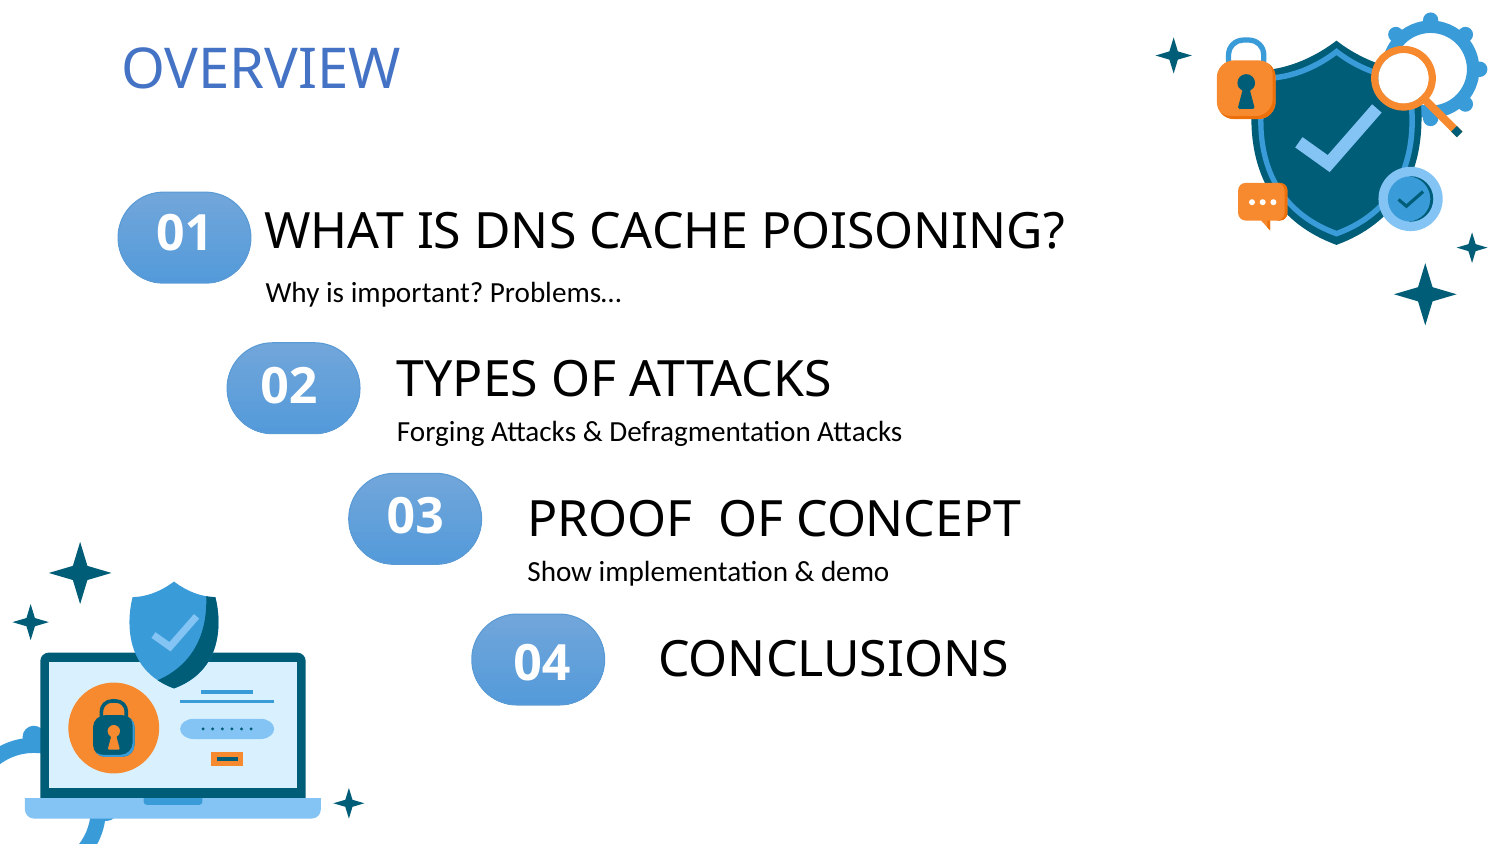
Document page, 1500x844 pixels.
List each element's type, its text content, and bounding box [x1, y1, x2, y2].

title CONCLUSIONS [643, 611, 1382, 702]
subtitle Forging Attacks & Defragmentation Attacks [382, 397, 1121, 464]
subtitle Why is important? Problems… [250, 258, 990, 324]
title PROOF OF CONCEPT [512, 471, 1251, 537]
subtitle Show implementation & demo [512, 537, 1251, 604]
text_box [1155, 12, 1488, 326]
text_box [490, 613, 586, 622]
title OVERVIEW [106, 25, 1155, 137]
title TYPES OF ATTACKS [382, 331, 1121, 397]
text_box [471, 641, 475, 678]
title 03 [348, 475, 482, 567]
title WHAT IS DNS CACHE POISONING? [249, 183, 1155, 275]
title 04 [475, 622, 609, 714]
title 02 [222, 344, 356, 436]
text_box [356, 368, 361, 409]
title 01 [118, 192, 251, 284]
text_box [0, 541, 365, 844]
